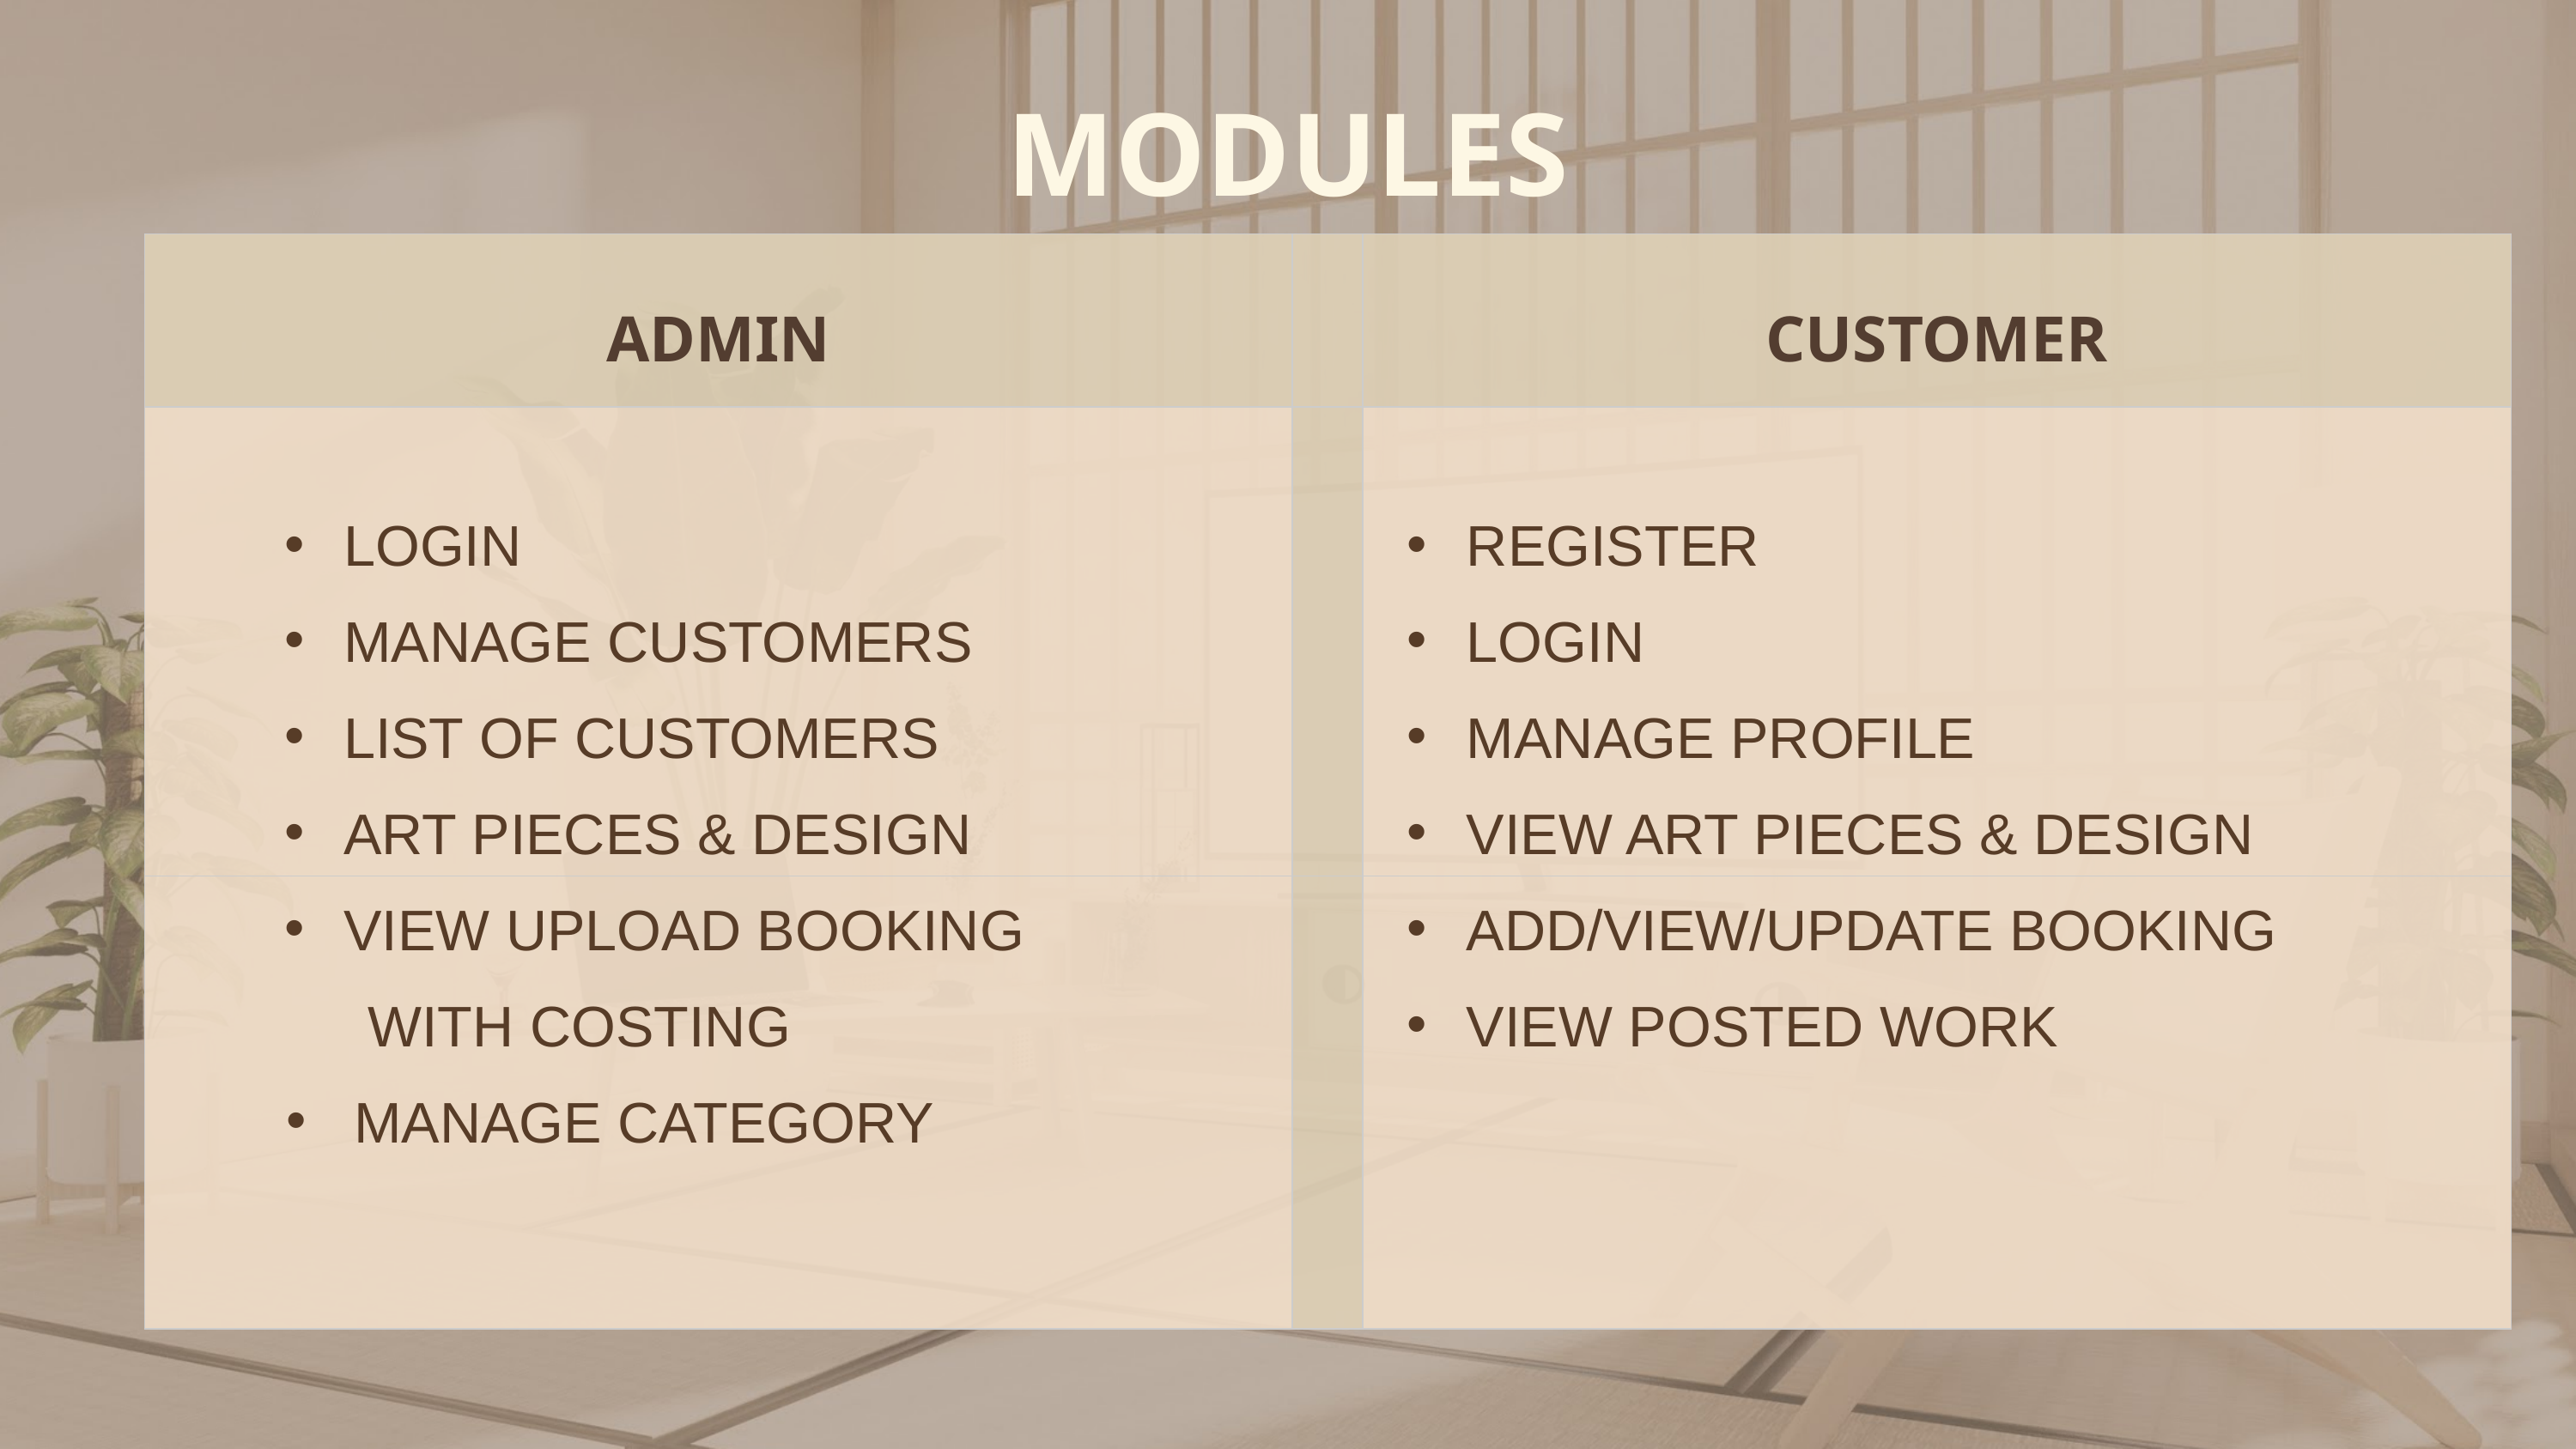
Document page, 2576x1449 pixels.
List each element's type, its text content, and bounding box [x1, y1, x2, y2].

table_cell [145, 876, 1291, 1328]
table_cell [1293, 876, 1362, 1328]
table_header CUSTOMER [1364, 234, 2511, 406]
table_cell [145, 408, 1291, 876]
table_cell [1364, 876, 2511, 1328]
table_header [1293, 234, 1362, 406]
text_box LOGIN MANAGE CUSTOMERS LIST OF CUSTOMERS ART PIECES & DESIGN VIEW UPLOAD BOOKING WITH COSTING MANAGE CATEGORY [225, 481, 1218, 1251]
table_cell [1293, 408, 1362, 876]
text_box MODULES [461, 27, 2115, 220]
text_box [0, 0, 2576, 1449]
text_box REGISTER LOGIN MANAGE PROFILE VIEW ART PIECES & DESIGN ADD/VIEW/UPDATE BOOKING VIEW POSTED WORK [1347, 481, 2378, 1058]
table_cell [1364, 408, 2511, 876]
table_header ADMIN [145, 234, 1291, 406]
